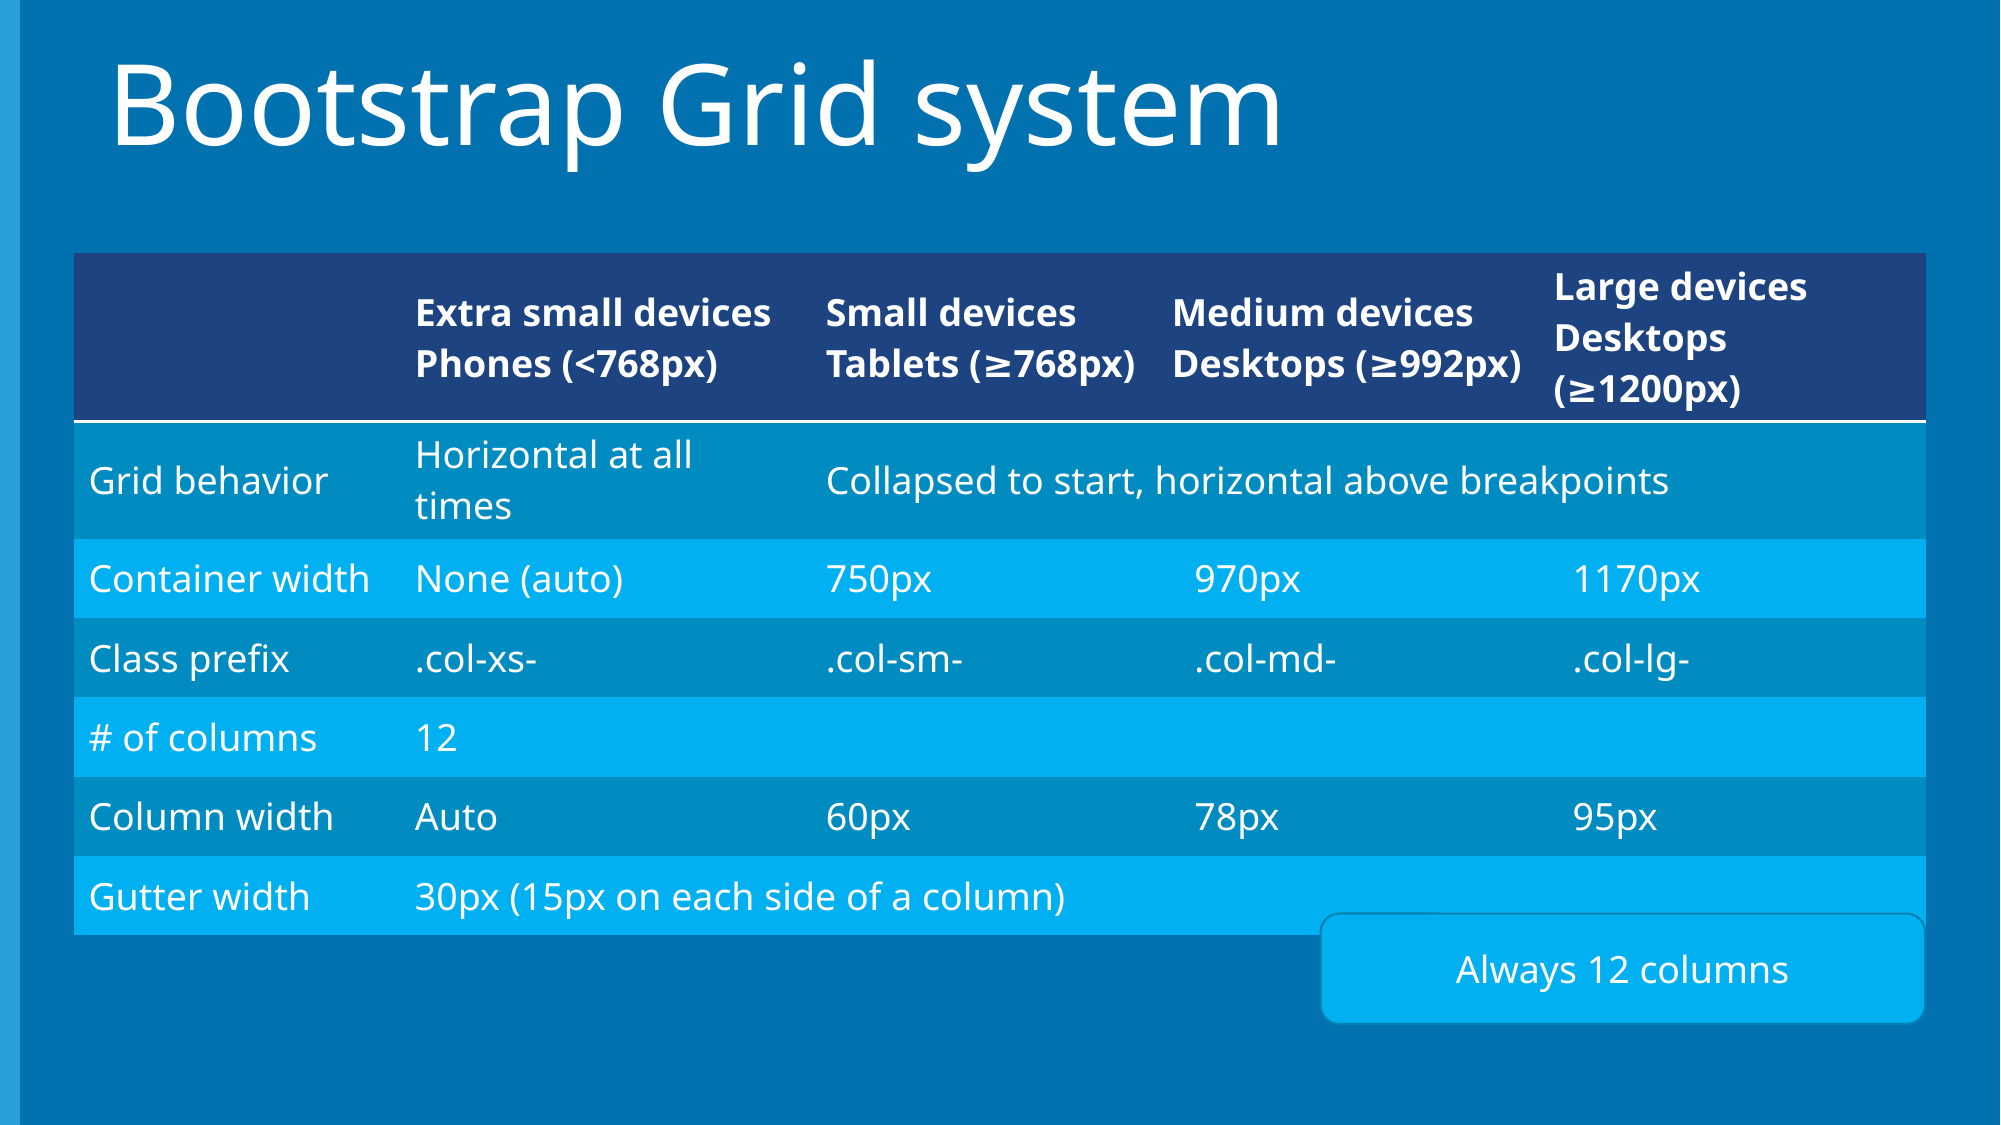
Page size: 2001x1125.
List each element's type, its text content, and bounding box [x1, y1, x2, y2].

table_cell .col-md- [1179, 618, 1558, 697]
table_header Large devices Desktops (≥1200px) [1539, 253, 1926, 420]
title Bootstrap Grid system [92, 0, 1910, 218]
table_cell 30px (15px on each side of a column) [400, 856, 1926, 935]
table_cell Grid behavior [74, 423, 400, 539]
table_cell Column width [74, 777, 400, 856]
table_cell 750px [811, 539, 1179, 618]
table_cell 60px [811, 777, 1179, 856]
table_cell # of columns [74, 697, 400, 777]
table_cell .col-sm- [811, 618, 1179, 697]
table_header Extra small devices Phones (<768px) [400, 253, 811, 420]
table_cell .col-xs- [400, 618, 811, 697]
table_header Small devices Tablets (≥768px) [811, 253, 1157, 420]
table_cell Class prefix [74, 618, 400, 697]
table_cell 12 [400, 697, 1926, 777]
table_cell .col-lg- [1558, 618, 1926, 697]
table_cell 78px [1179, 777, 1558, 856]
table_cell Collapsed to start, horizontal above breakpoints [811, 423, 1926, 539]
table_cell 95px [1558, 777, 1926, 856]
table_cell Container width [74, 539, 400, 618]
table_cell 970px [1179, 539, 1558, 618]
table_cell Auto [400, 777, 811, 856]
table_cell Horizontal at all times [400, 423, 811, 539]
table_header Medium devices Desktops (≥992px) [1157, 253, 1539, 420]
table_cell Gutter width [74, 856, 400, 935]
table_cell None (auto) [400, 539, 811, 618]
table_header [74, 253, 400, 420]
text_box Always 12 columns [1319, 912, 1927, 1025]
table_cell 1170px [1558, 539, 1926, 618]
